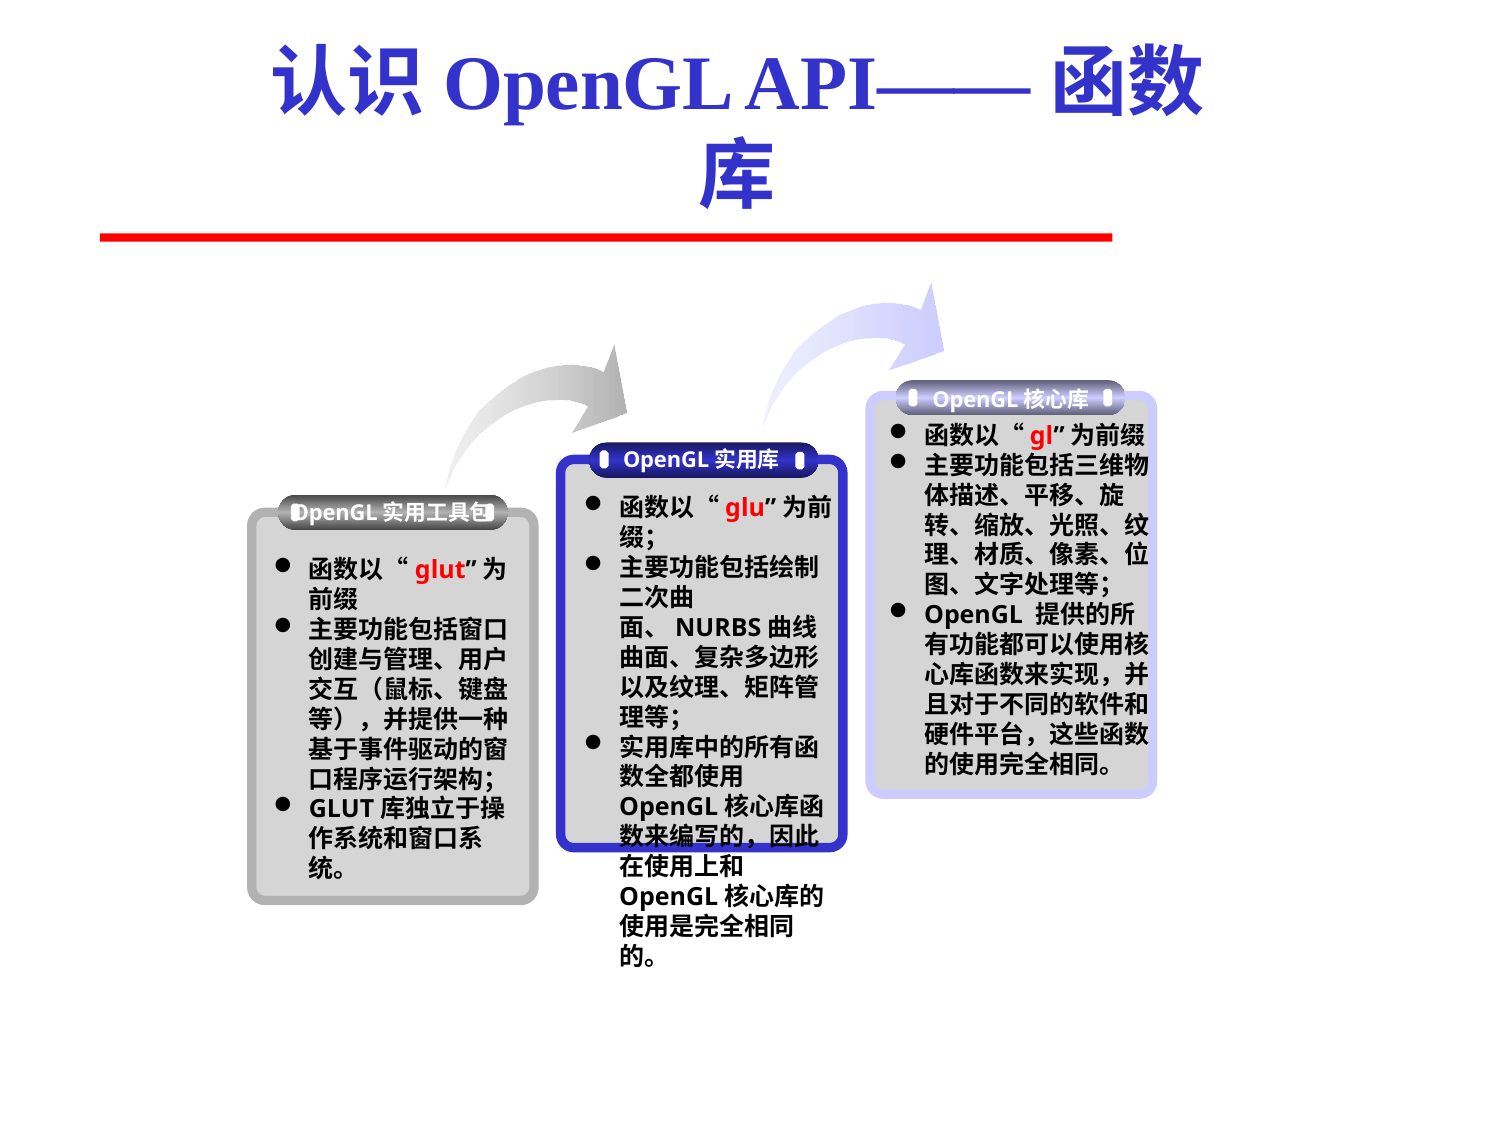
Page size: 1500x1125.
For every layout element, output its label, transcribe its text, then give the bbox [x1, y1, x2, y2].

text_box 函数以“glu”为前缀； 主要功能包括绘制二次曲面、NURBS曲线曲面、复杂多边形以及纹理、矩阵管理等； 实用库中的所有函数全都使用OpenGL核心库函数来编写的，因此在使用上和OpenGL核心库的使用是完全相同的。 [568, 484, 851, 1038]
text_box OpenGL实用工具包 [276, 491, 507, 533]
text_box [1104, 388, 1113, 407]
text_box OpenGL核心库 [917, 377, 1104, 411]
text_box 函数以“glut”为前缀 主要功能包括窗口创建与管理、用户交互（鼠标、键盘等），并提供一种基于事件驱动的窗口程序运行架构； GLUT库独立于操作系统和窗口系统。 [258, 546, 525, 891]
text_box [795, 451, 805, 470]
text_box [1104, 380, 1126, 411]
text_box [908, 388, 917, 407]
text_box [795, 442, 819, 478]
text_box [870, 395, 1152, 795]
text_box 函数以“gl”为前缀 主要功能包括三维物体描述、平移、旋转、缩放、光照、纹理、材质、像素、位图、文字处理等； OpenGL 提供的所有功能都可以使用核心库函数来实现，并且对于不同的软件和硬件平台，这些函数的使用完全相同。 [873, 411, 1172, 786]
text_box [599, 450, 608, 469]
text_box [560, 459, 843, 847]
text_box [1121, 395, 1153, 411]
text_box [445, 344, 627, 488]
text_box [589, 442, 608, 478]
text_box [251, 512, 535, 901]
text_box OpenGL实用库 [608, 438, 795, 480]
text_box [763, 282, 944, 426]
title 认识OpenGL API——函数库 [225, 37, 1250, 213]
text_box [895, 380, 917, 411]
